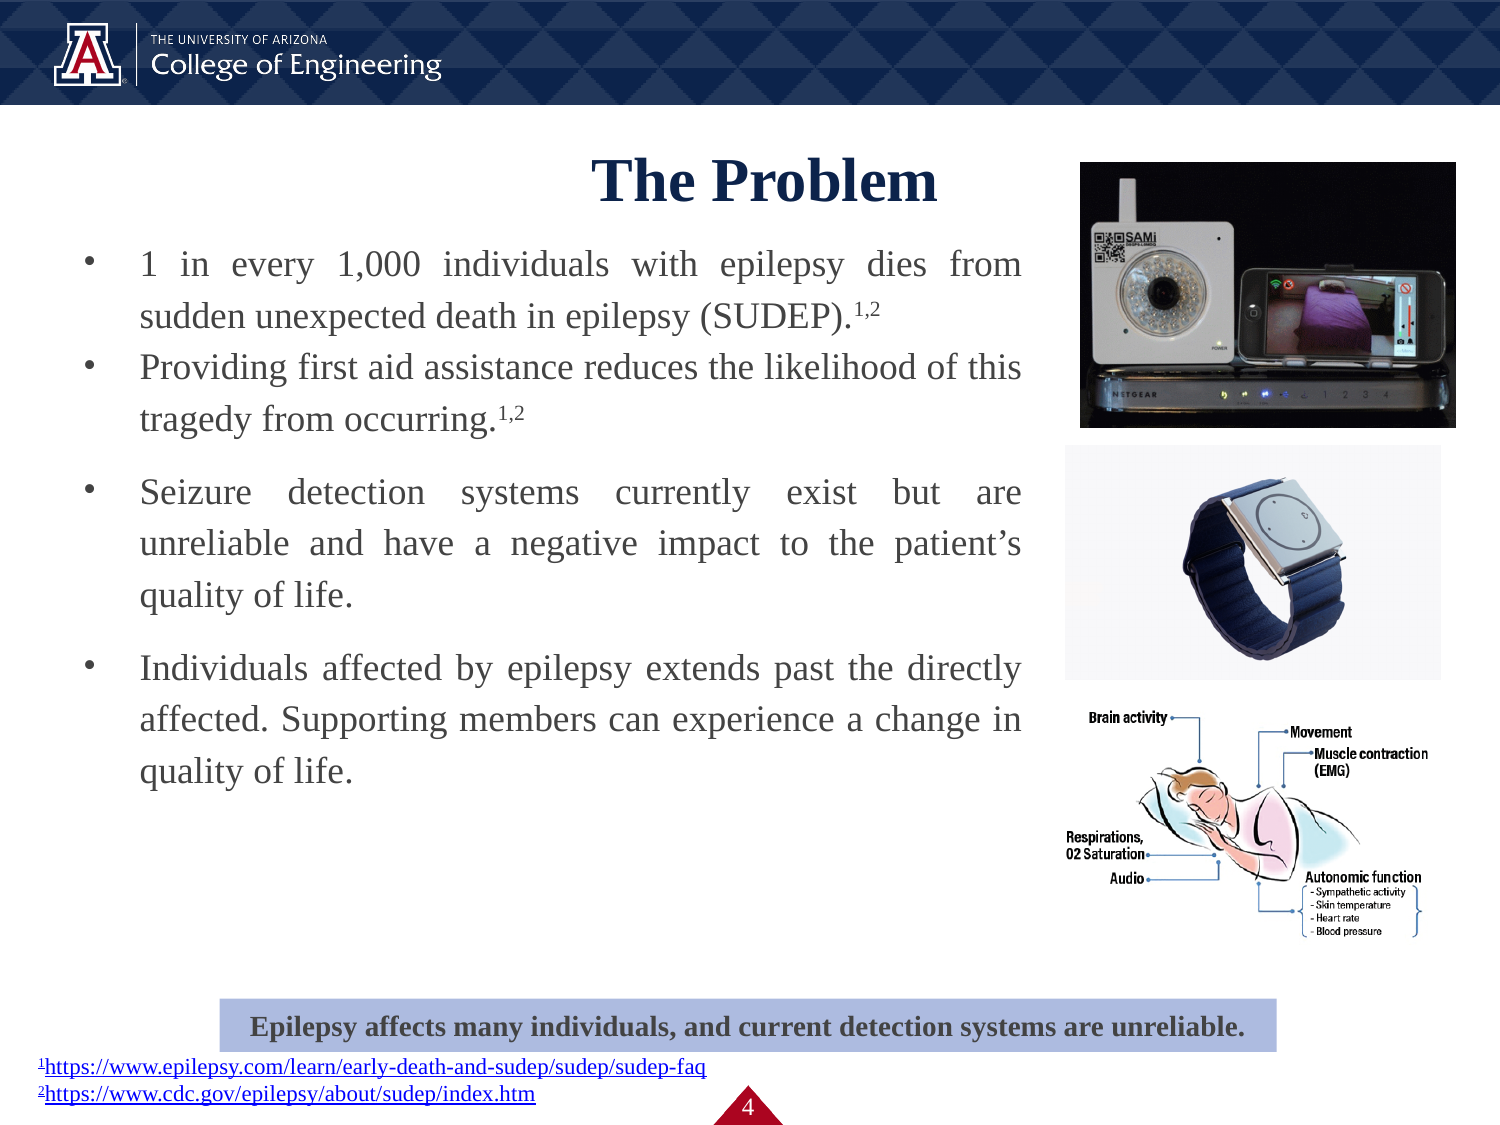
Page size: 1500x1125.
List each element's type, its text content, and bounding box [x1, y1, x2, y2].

title The Problem [90, 101, 1441, 251]
picture [1056, 704, 1433, 945]
text_box 1https://www.epilepsy.com/learn/early-death-and-sudep/sudep/sudep-faq 2https://www.cdc.gov/epilepsy/about/sudep/index.htm [23, 1036, 979, 1115]
slide_number ‹#› [715, 1115, 781, 1125]
text_box Epilepsy affects many individuals, and current detection systems are unreliable. [219, 998, 1277, 1052]
list 1 in every 1,000 individuals with epilepsy dies from sudden unexpected death in epilepsy (SUDEP).1,2 Providing first aid assistance reduces the likelihood of this tragedy from occurring.1,2 Seizure detection systems currently exist but are unreliable and have a negative impact to the patient’s quality of life. Individuals affected by epilepsy extends past the directly affected. Supporting members can experience a change in quality of life. [49, 224, 1039, 963]
picture [1065, 445, 1441, 680]
picture [1080, 162, 1457, 429]
picture [54, 23, 442, 86]
